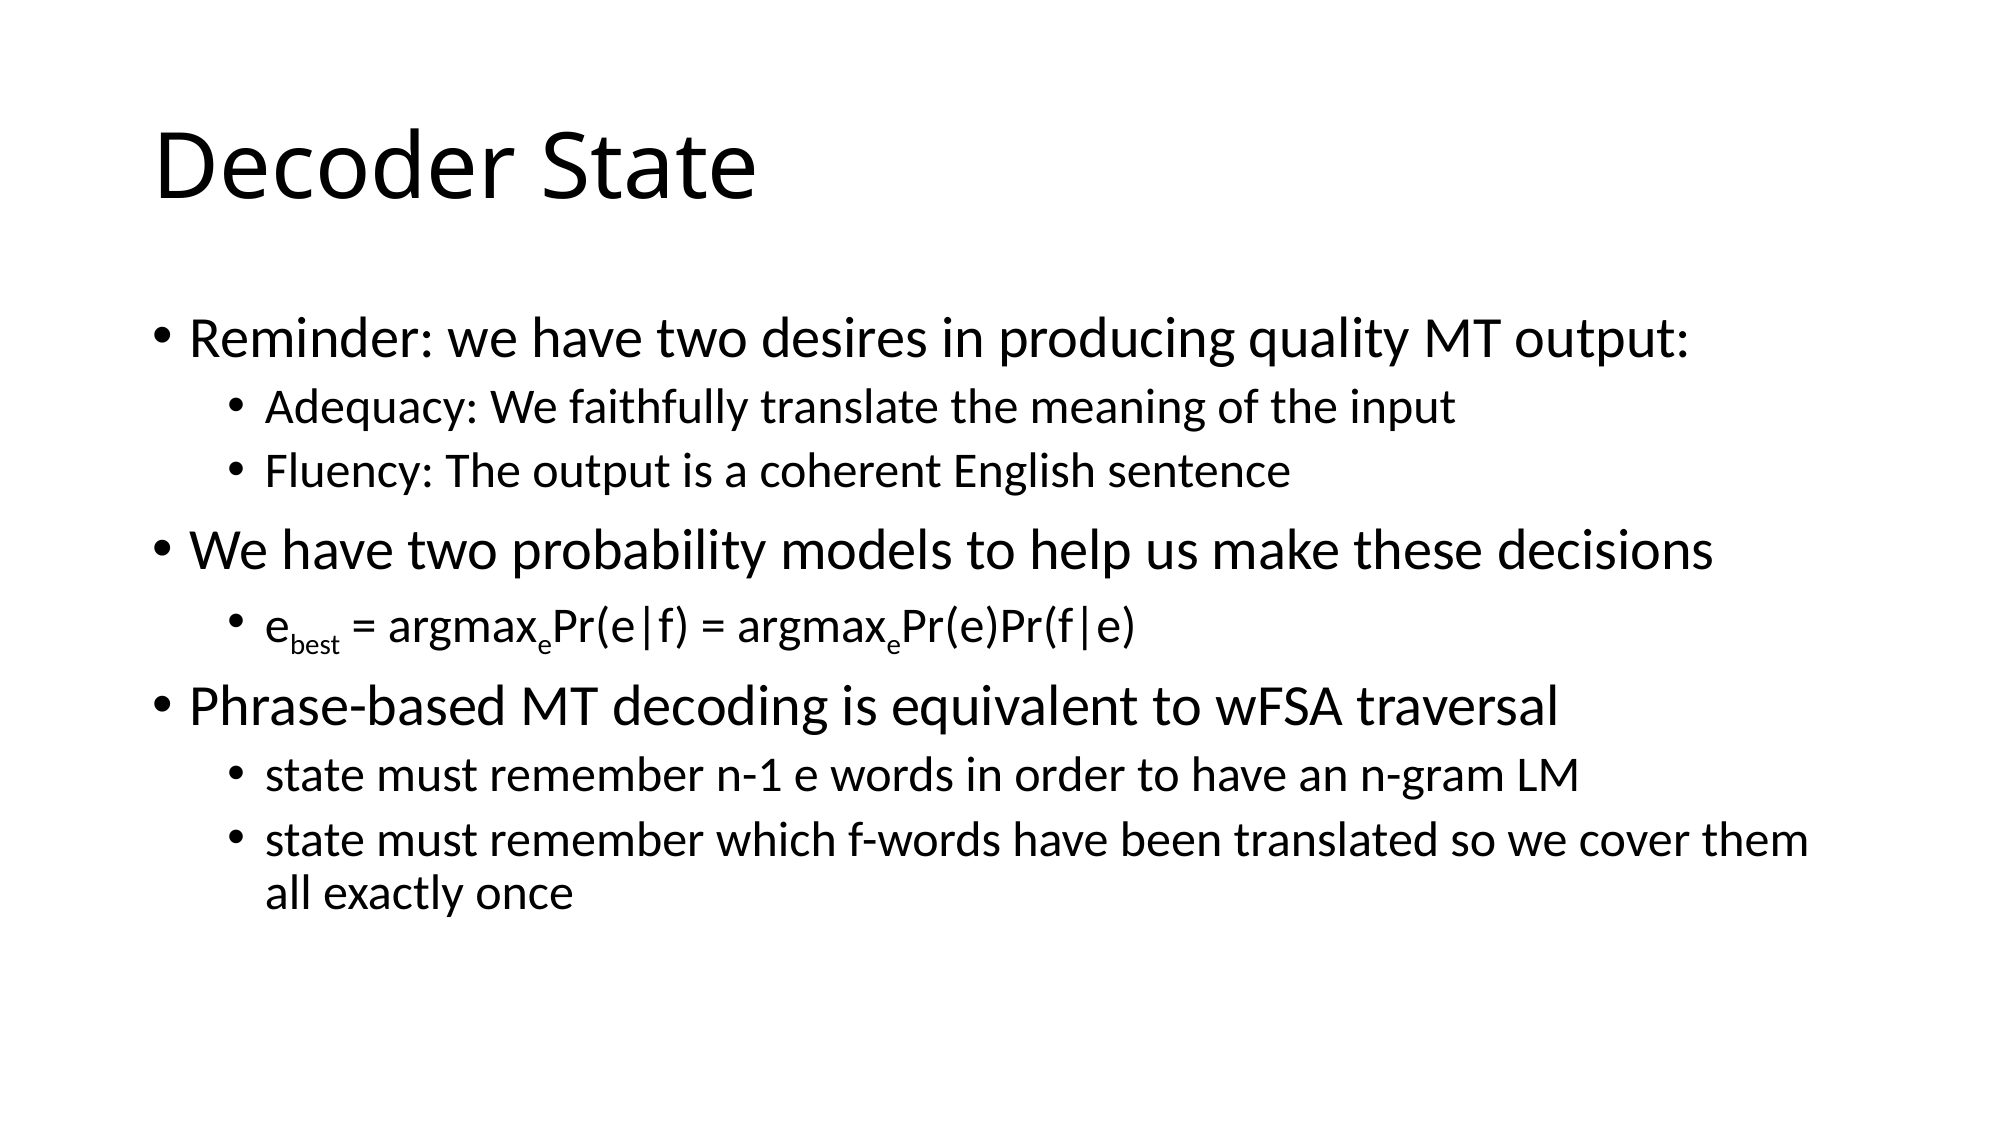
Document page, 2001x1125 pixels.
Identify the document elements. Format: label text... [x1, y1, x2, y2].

list Reminder: we have two desires in producing quality MT output: Adequacy: We faithfully translate the meaning of the input Fluency: The output is a coherent English sentence We have two probability models to help us make these decisions ebest = argmaxePr(e|f) = argmaxePr(e)Pr(f|e) Phrase-based MT decoding is equivalent to wFSA traversal state must remember n-1 e words in order to have an n-gram LM state must remember which f-words have been translated so we cover them all exactly once [137, 299, 1863, 1014]
title Decoder State [137, 59, 1863, 278]
